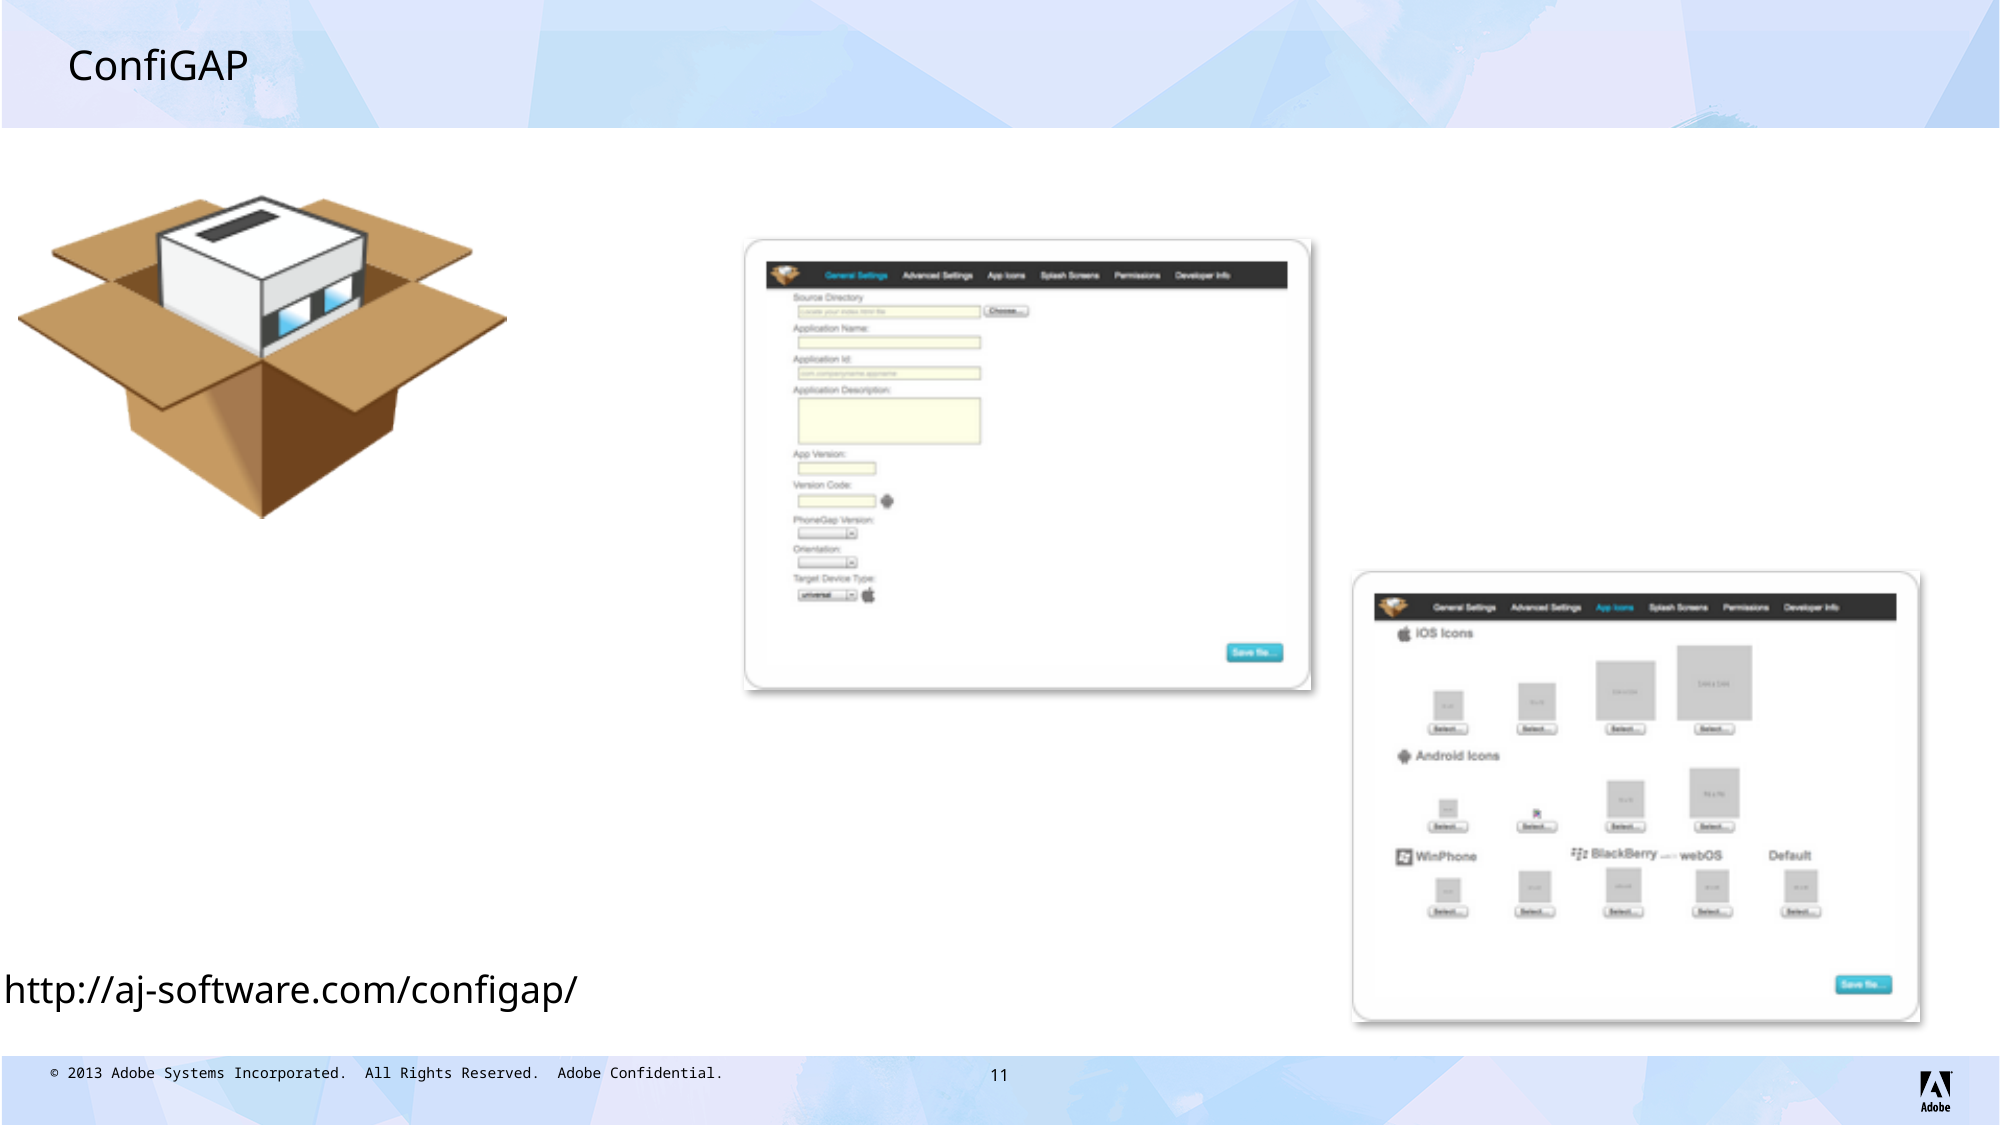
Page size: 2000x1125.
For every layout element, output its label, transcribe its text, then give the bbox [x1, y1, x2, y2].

slide_number 11 [916, 1062, 1083, 1091]
picture [743, 239, 1311, 690]
picture [1, 0, 2000, 128]
picture [1352, 571, 1920, 1023]
title ConfiGAP [49, 30, 1950, 98]
picture [18, 187, 507, 520]
text_box http://aj-software.com/configap/ [0, 958, 594, 1019]
picture [1, 1056, 2000, 1125]
